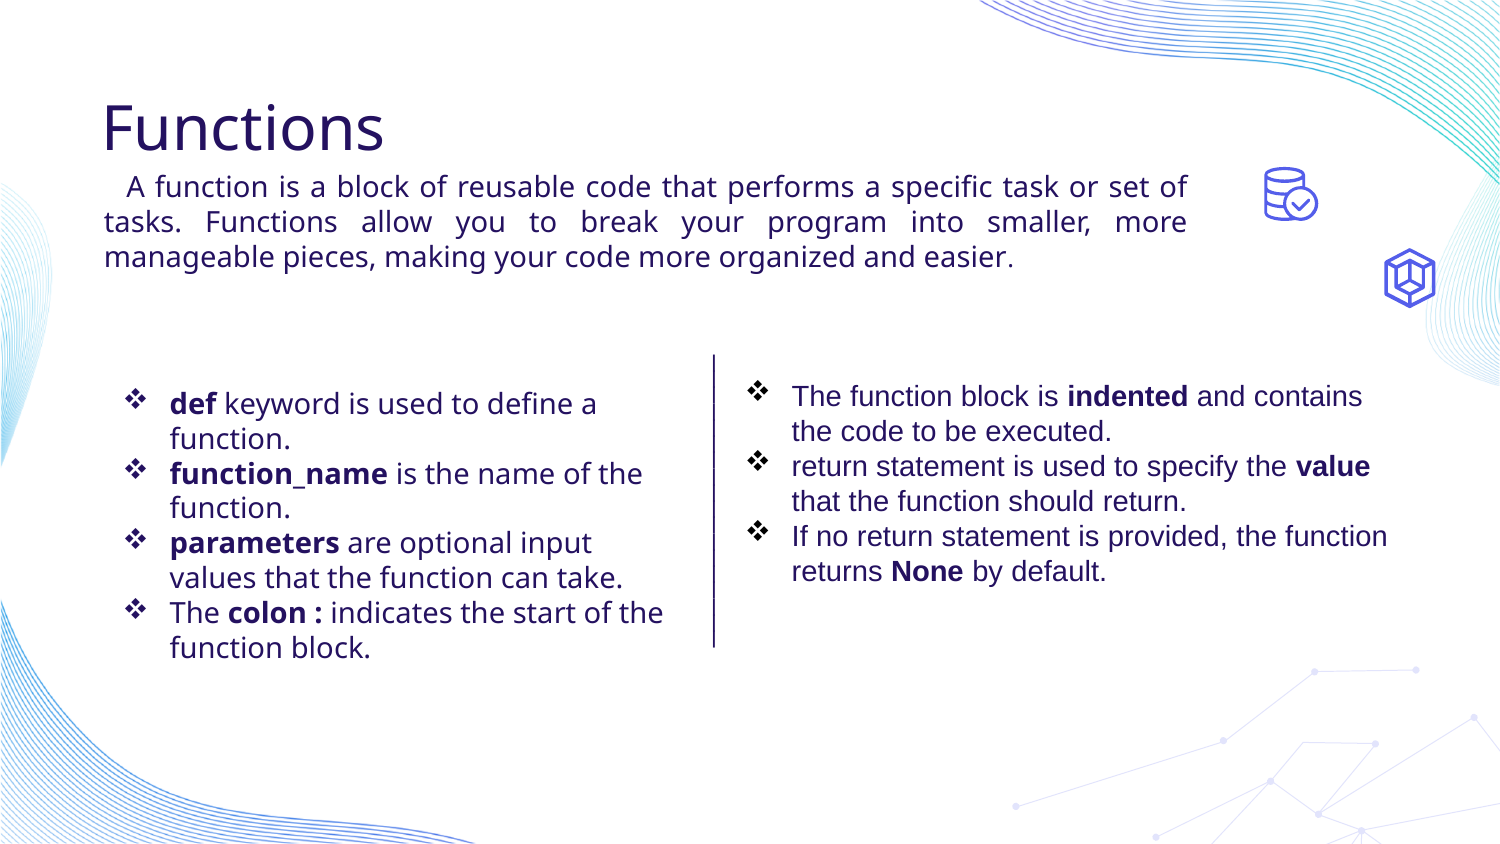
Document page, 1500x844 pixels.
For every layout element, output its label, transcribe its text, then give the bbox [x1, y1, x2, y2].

subtitle A function is a block of reusable code that performs a specific task or set of tasks. Functions allow you to break your program into smaller, more manageable pieces, making your code more organized and easier. [13, 153, 1204, 290]
text_box __________________ [705, 340, 756, 844]
subtitle def keyword is used to define a function. function_name is the name of the function. parameters are optional input values that the function can take. The colon : indicates the start of the function block. [107, 369, 698, 691]
text_box The function block is indented and contains the code to be executed. return statement is used to specify the value that the function should return. If no return statement is provided, the function returns None by default. [756, 369, 1410, 630]
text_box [1264, 166, 1319, 222]
text_box [1384, 248, 1436, 309]
title Functions [86, 73, 1350, 167]
picture [969, 1, 1499, 391]
picture [1, 152, 507, 843]
